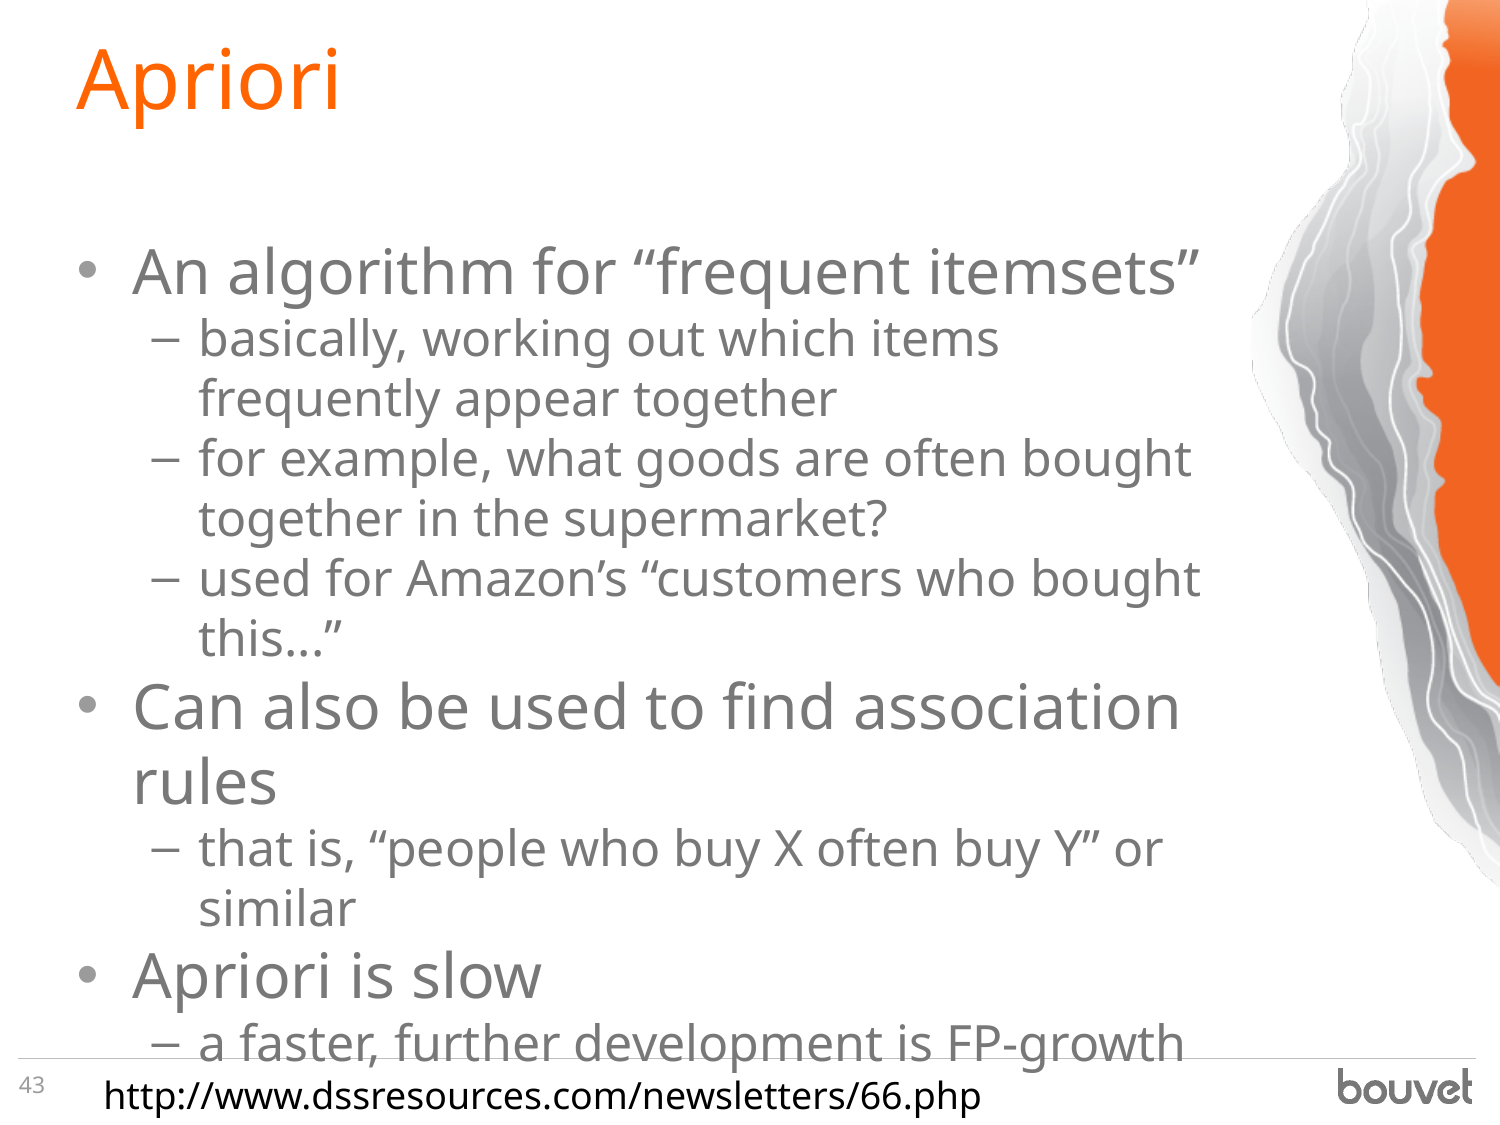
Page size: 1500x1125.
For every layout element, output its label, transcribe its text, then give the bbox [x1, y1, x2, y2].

title Apriori [76, 42, 1306, 220]
list An algorithm for “frequent itemsets” basically, working out which items frequently appear together for example, what goods are often bought together in the supermarket? used for Amazon’s “customers who bought this...” Can also be used to find association rules that is, “people who buy X often buy Y” or similar Apriori is slow a faster, further development is FP-growth [76, 231, 1247, 1004]
slide_number 43 [18, 1070, 88, 1101]
text_box http://www.dssresources.com/newsletters/66.php [88, 1064, 1019, 1125]
picture [1217, 0, 1500, 913]
picture [1338, 1068, 1472, 1104]
